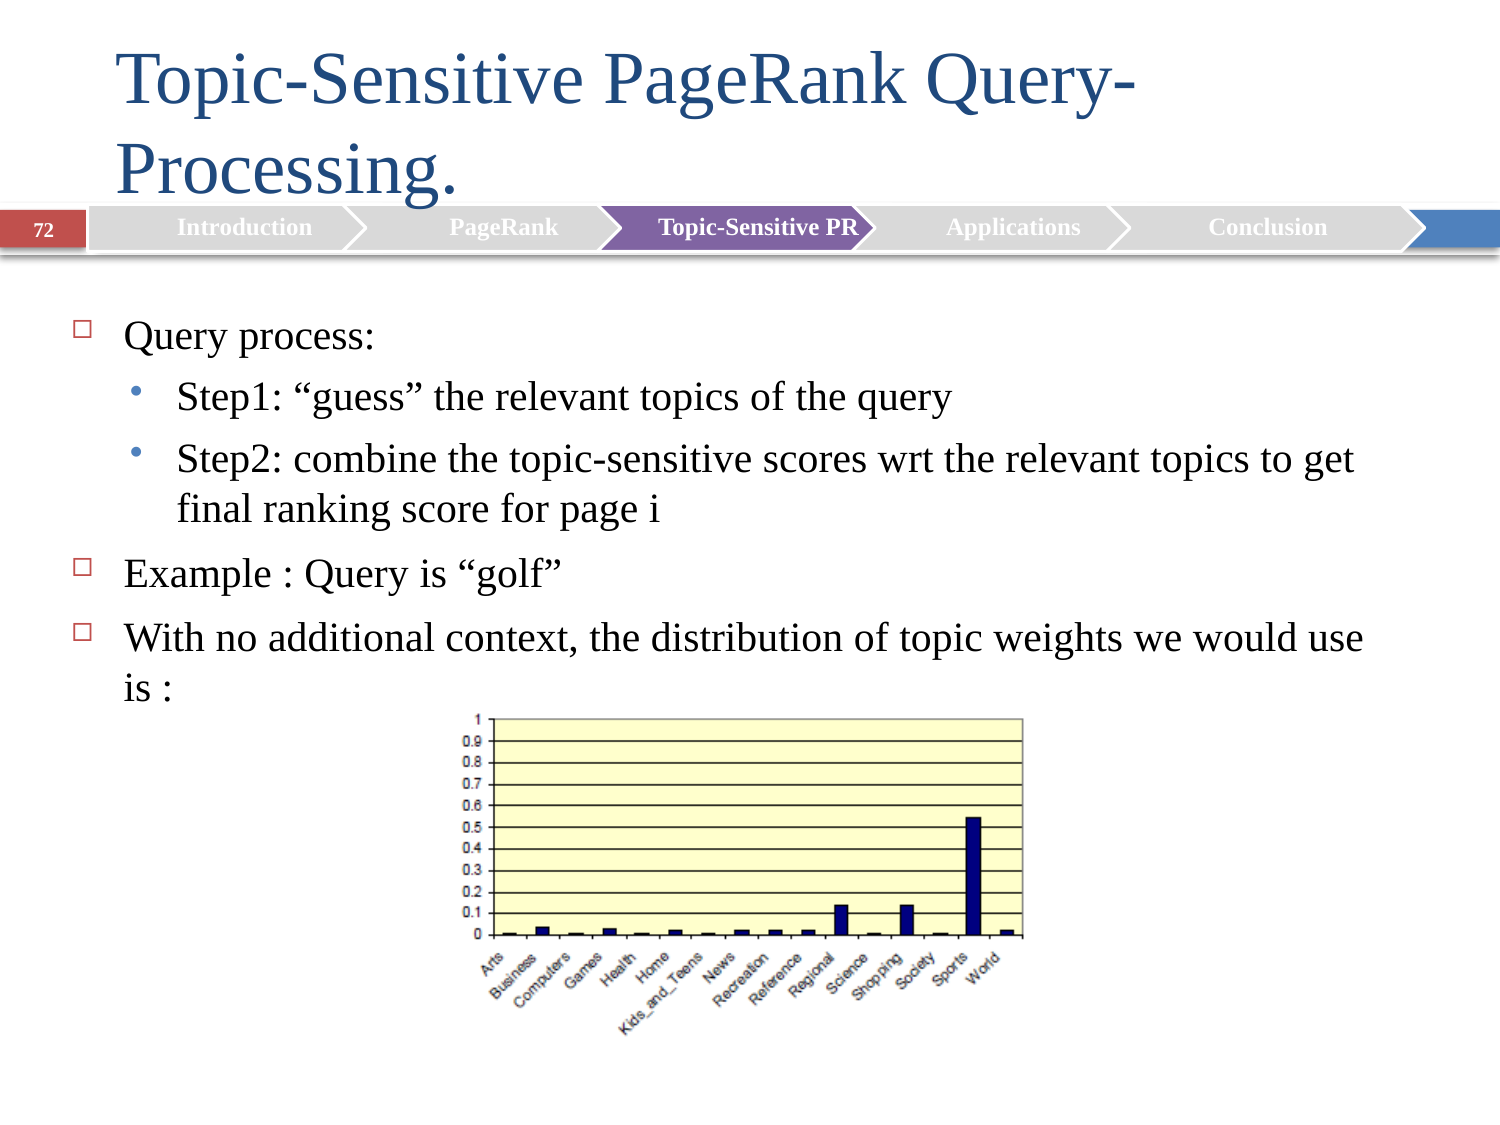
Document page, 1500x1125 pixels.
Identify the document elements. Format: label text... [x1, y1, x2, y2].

title Topic-Sensitive PageRank Query-Processing. [100, 37, 1439, 201]
list Query process: Step1: “guess” the relevant topics of the query Step2: combine the topic-sensitive scores wrt the relevant topics to get final ranking score for page i Example : Query is “golf” With no additional context, the distribution of topic weights we would use is : [56, 299, 1438, 1010]
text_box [87, 203, 1426, 252]
picture [445, 691, 1055, 1038]
slide_number 72 [0, 208, 82, 249]
